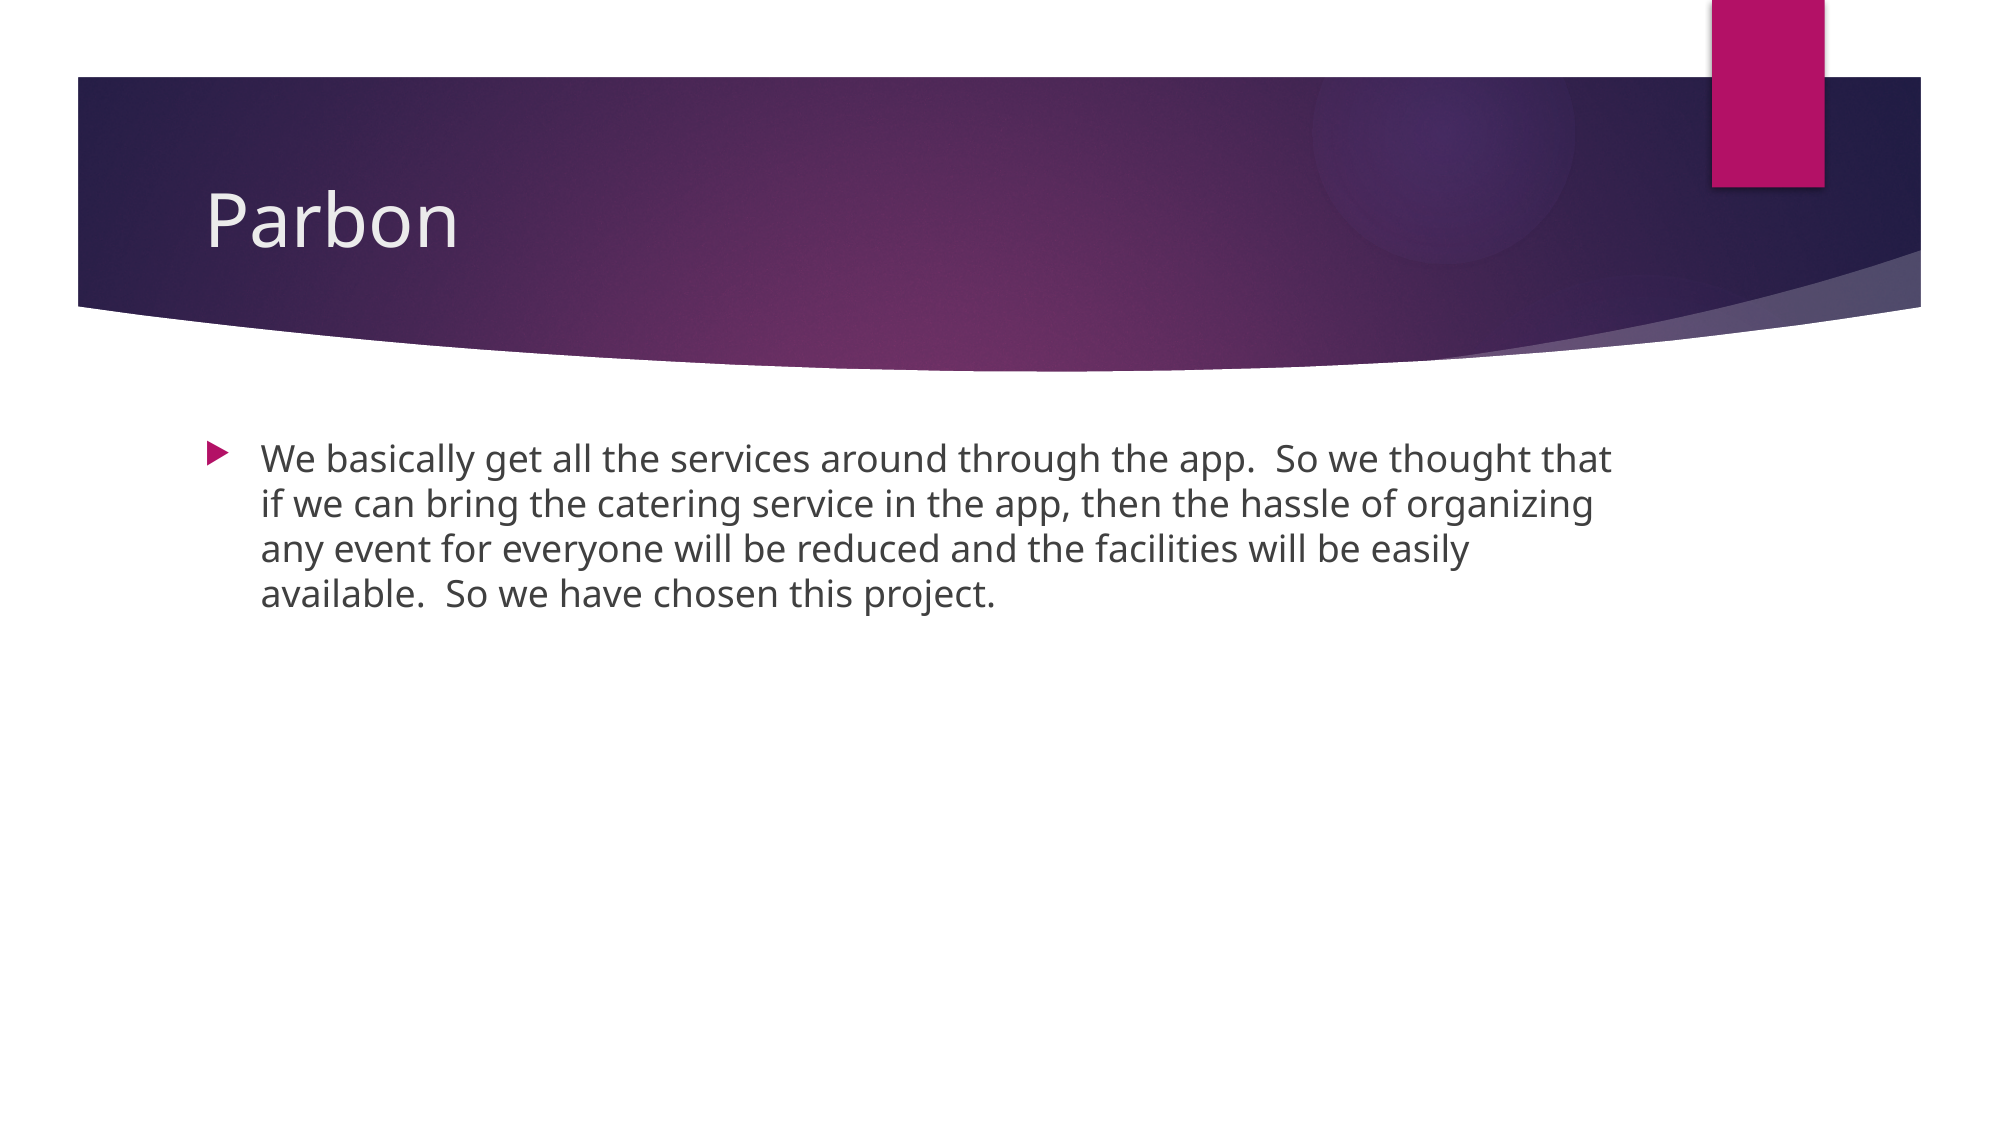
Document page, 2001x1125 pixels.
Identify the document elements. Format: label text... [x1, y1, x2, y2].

list We basically get all the services around through the app. So we thought that if we can bring the catering service in the app, then the hassle of organizing any event for everyone will be reduced and the facilities will be easily available. So we have chosen this project. [189, 427, 1638, 988]
title Parbon [189, 159, 1627, 276]
